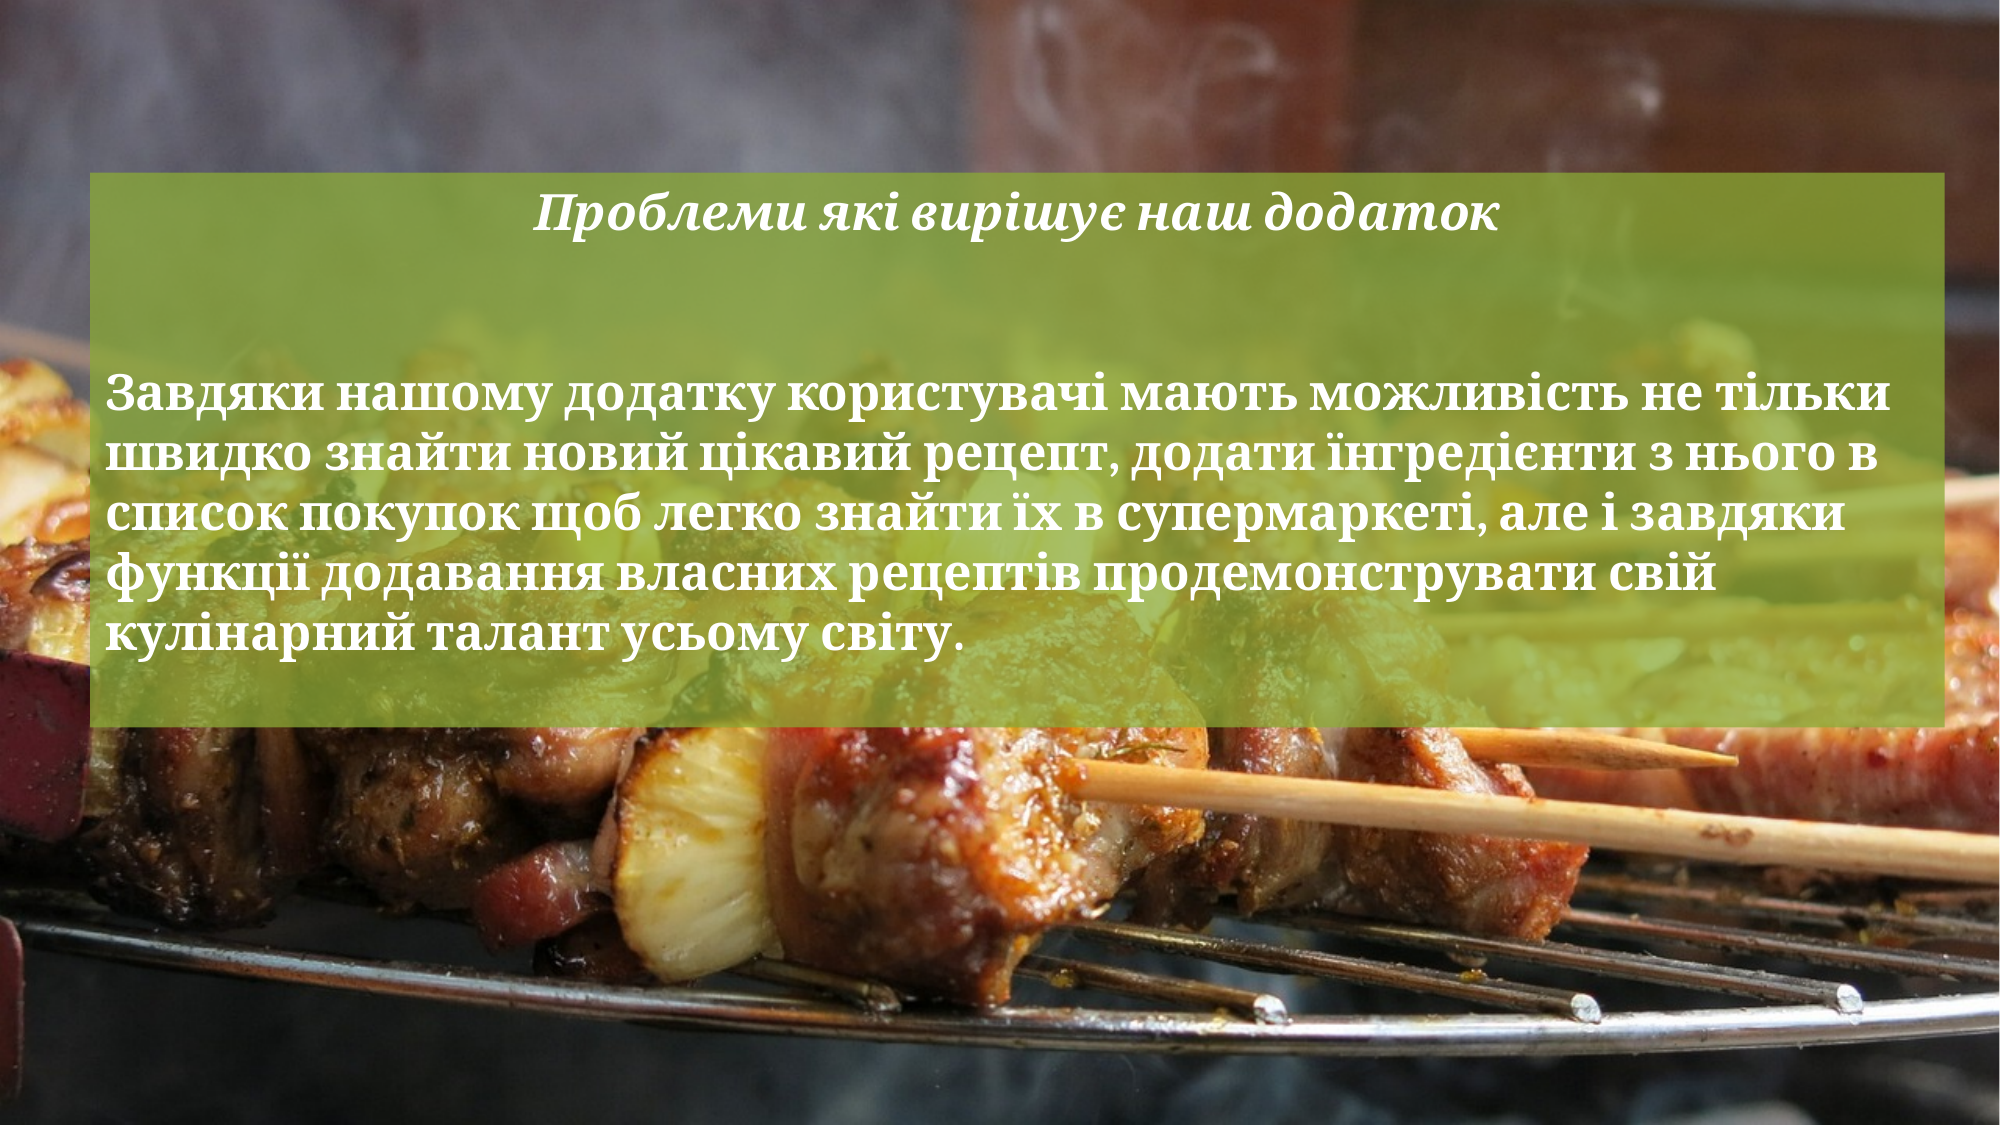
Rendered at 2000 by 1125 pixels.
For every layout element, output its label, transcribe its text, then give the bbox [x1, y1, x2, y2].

text_box Проблеми які вирішує наш додаток Завдяки нашому додатку користувачі мають можливість не тільки швидко знайти новий цікавий рецепт, додати їнгредієнти з нього в список покупок щоб легко знайти їх в супермаркеті, але і завдяки функції додавання власних рецептів продемонструвати свій кулінарний талант усьому світу. [90, 172, 1945, 728]
picture [0, 0, 2000, 1125]
